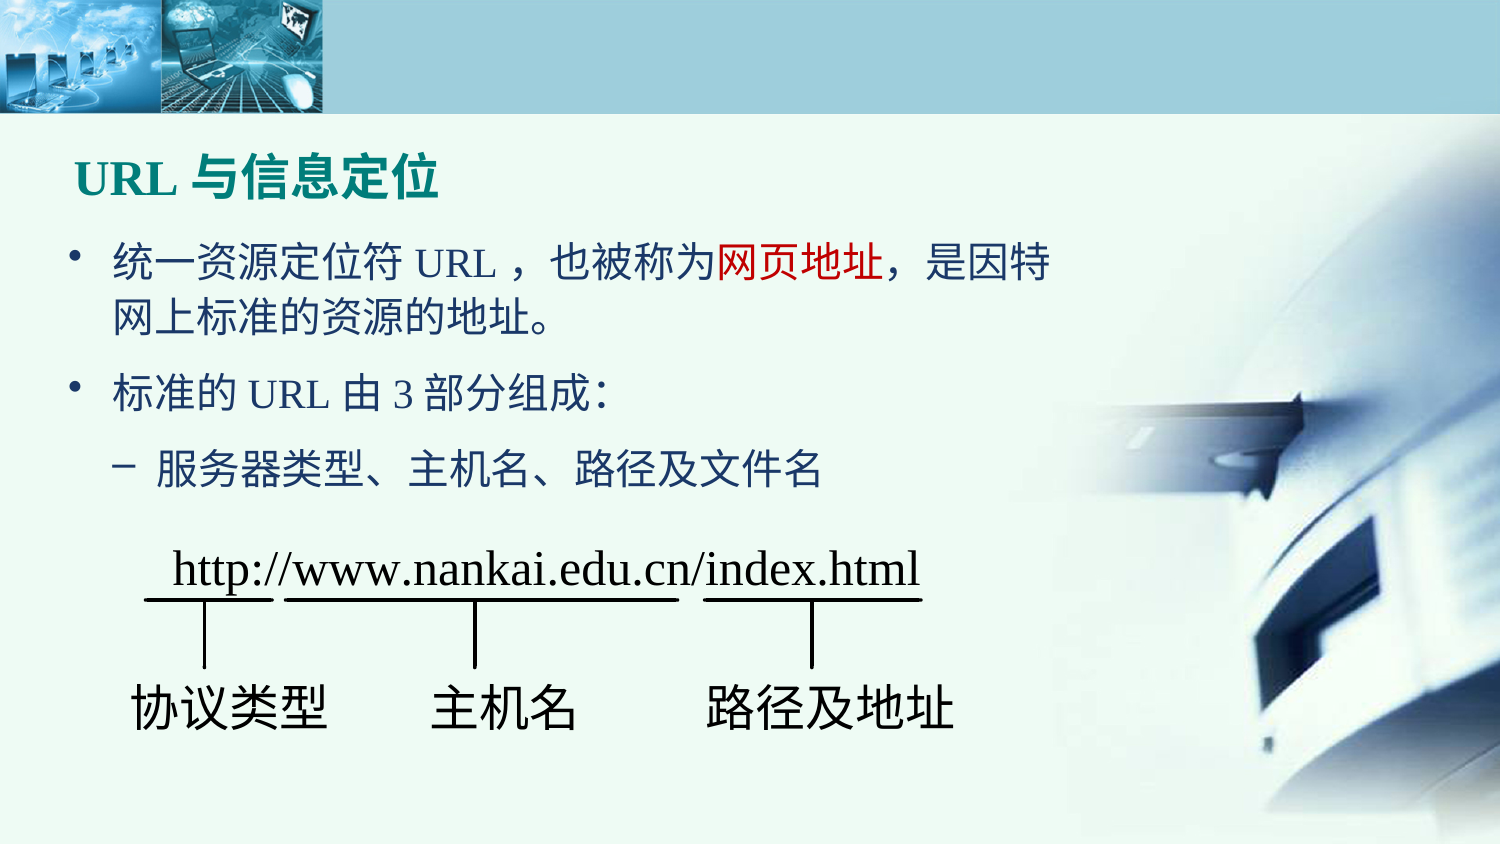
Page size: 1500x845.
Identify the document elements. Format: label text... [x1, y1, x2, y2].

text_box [123, 527, 962, 747]
title URL与信息定位 [58, 115, 1114, 235]
picture [0, 1, 1500, 844]
list 统一资源定位符URL，也被称为网页地址，是因特网上标准的资源的地址。 标准的URL由3部分组成： 服务器类型、主机名、路径及文件名 [52, 223, 1093, 716]
